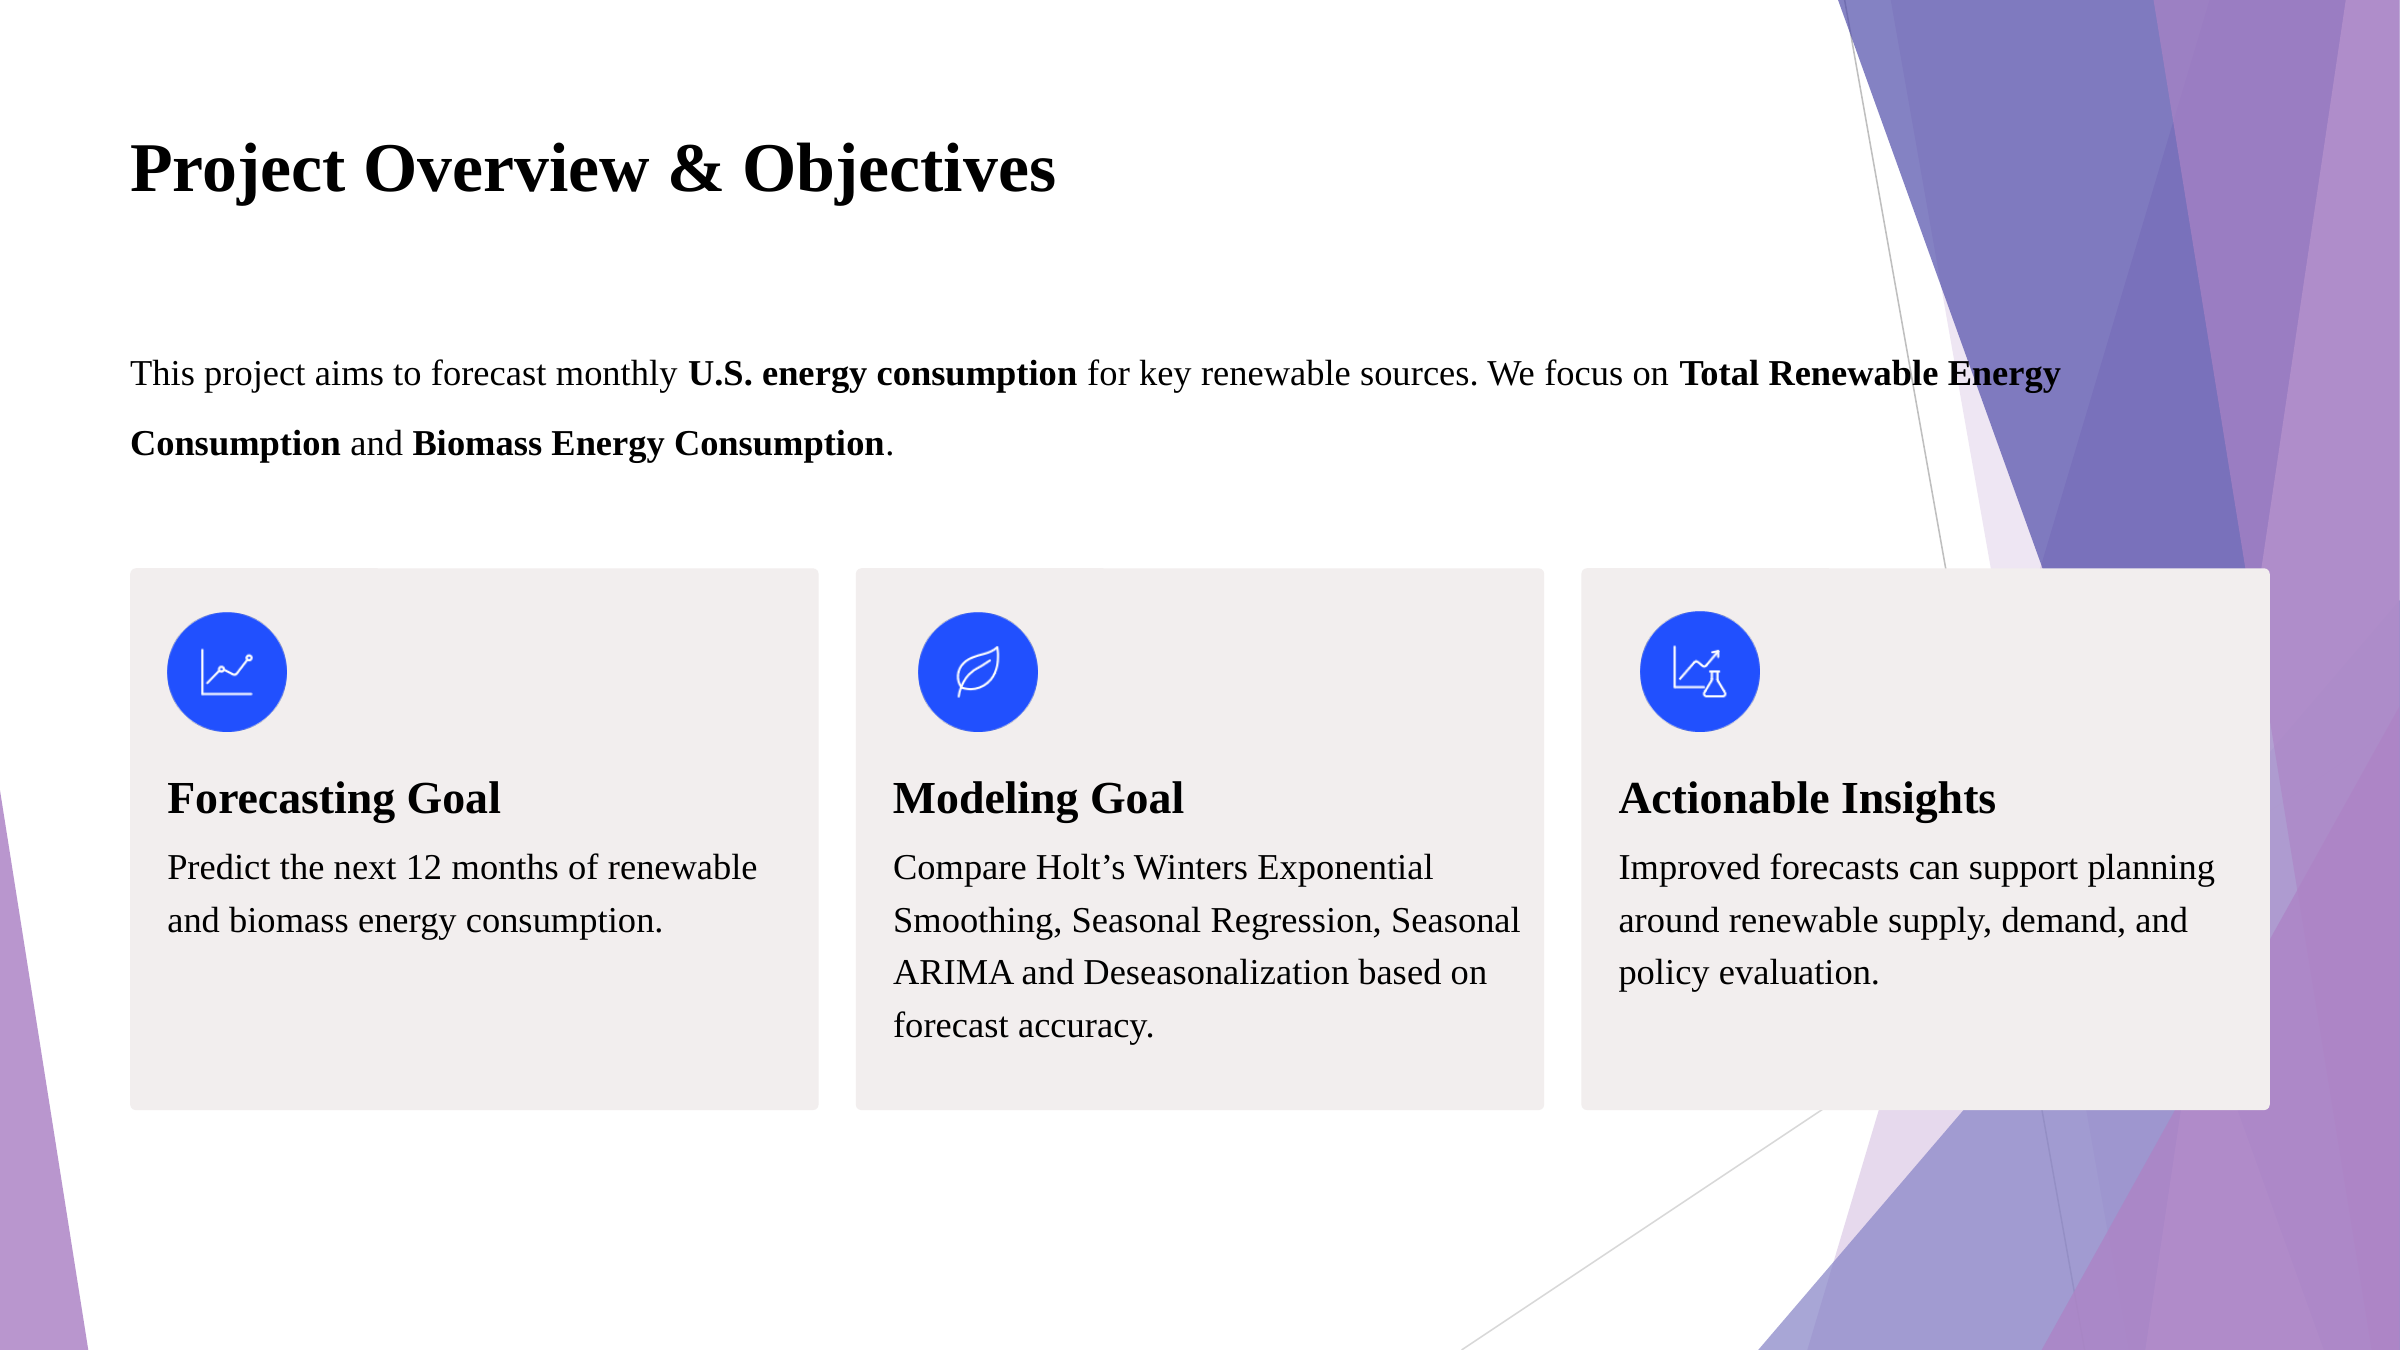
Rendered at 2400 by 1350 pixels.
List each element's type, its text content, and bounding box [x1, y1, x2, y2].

text_box This project aims to forecast monthly U.S. energy consumption for key renewable sources. We focus on Total Renewable Energy Consumption and Biomass Energy Consumption. [130, 321, 2270, 441]
picture [1639, 611, 1760, 733]
picture [167, 612, 287, 733]
text_box [1581, 568, 2270, 1111]
text_box [855, 568, 1545, 1111]
text_box Project Overview & Objectives [130, 101, 1268, 195]
text_box Compare Holt’s Winters Exponential Smoothing, Seasonal Regression, Seasonal ARIMA and Deseasonalization based on forecast accuracy. [893, 834, 1545, 1074]
text_box Predict the next 12 months of renewable and biomass energy consumption. [167, 834, 782, 1014]
picture [918, 612, 1039, 733]
text_box Improved forecasts can support planning around renewable supply, demand, and policy evaluation. [1618, 834, 2233, 1014]
text_box Actionable Insights [1618, 754, 2084, 813]
text_box [130, 568, 819, 1111]
text_box Modeling Goal [892, 754, 1359, 813]
text_box Forecasting Goal [167, 754, 633, 813]
